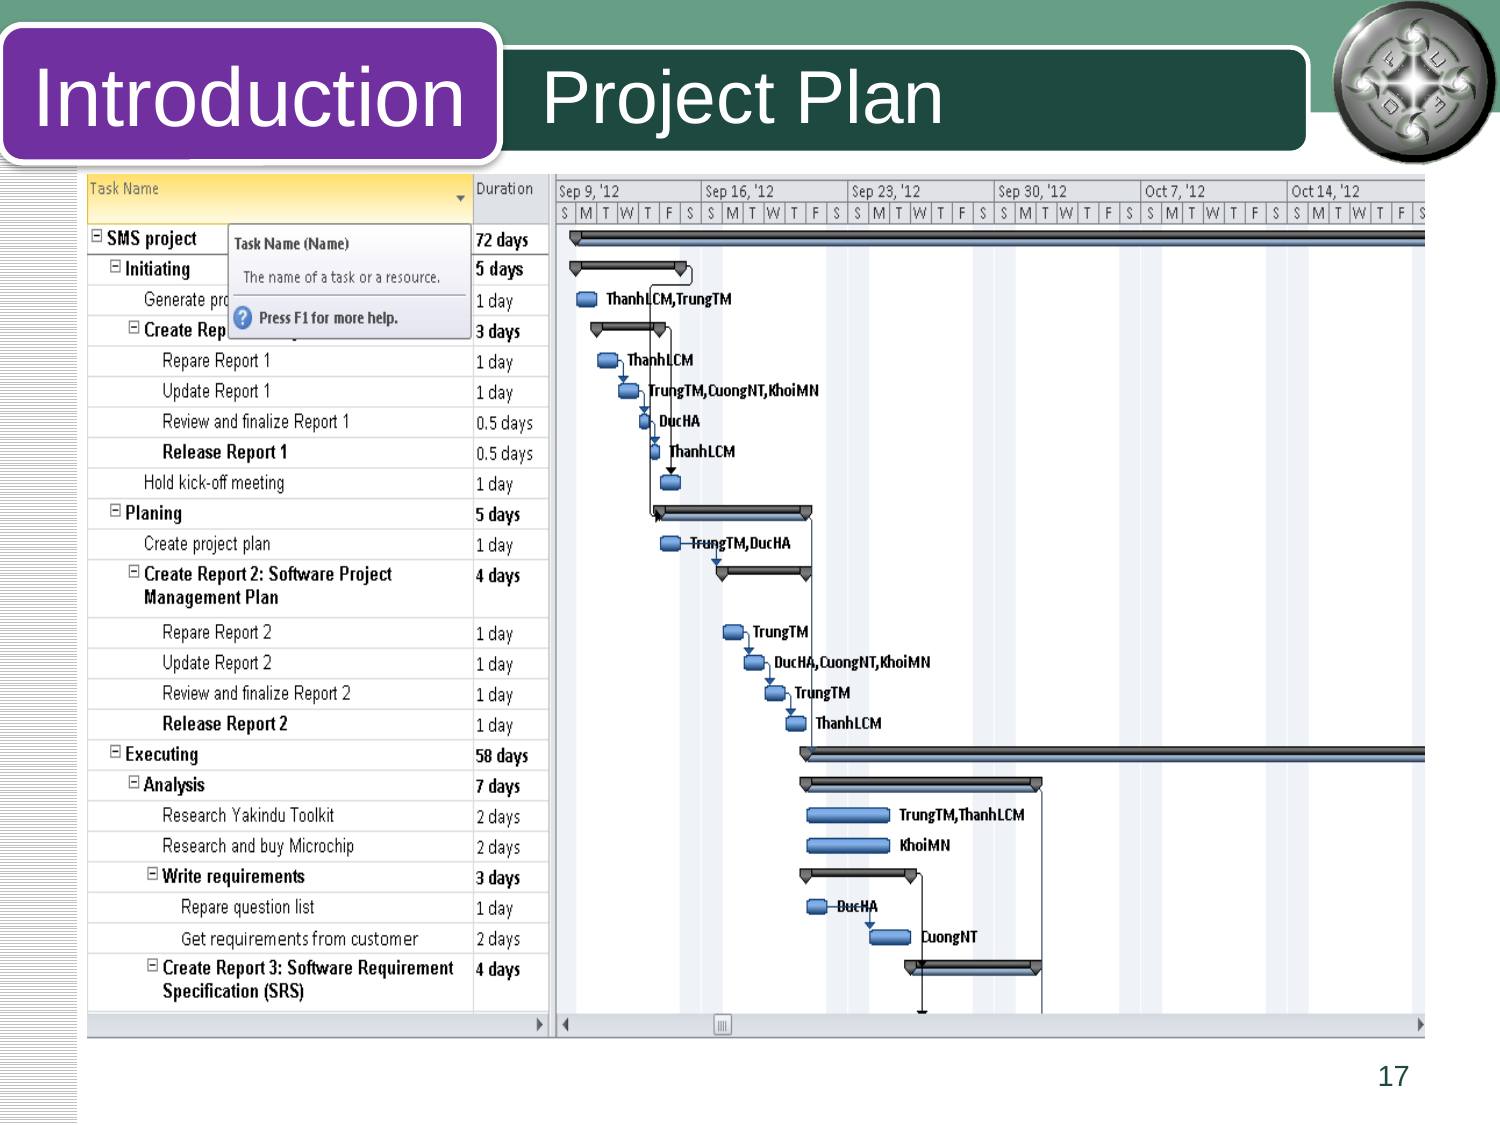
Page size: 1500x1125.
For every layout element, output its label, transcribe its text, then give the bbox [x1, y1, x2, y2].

text_box Introduction [0, 21, 504, 166]
slide_number 17 [1074, 1049, 1426, 1103]
picture [87, 0, 1500, 1041]
title Project Plan [508, 47, 1307, 141]
